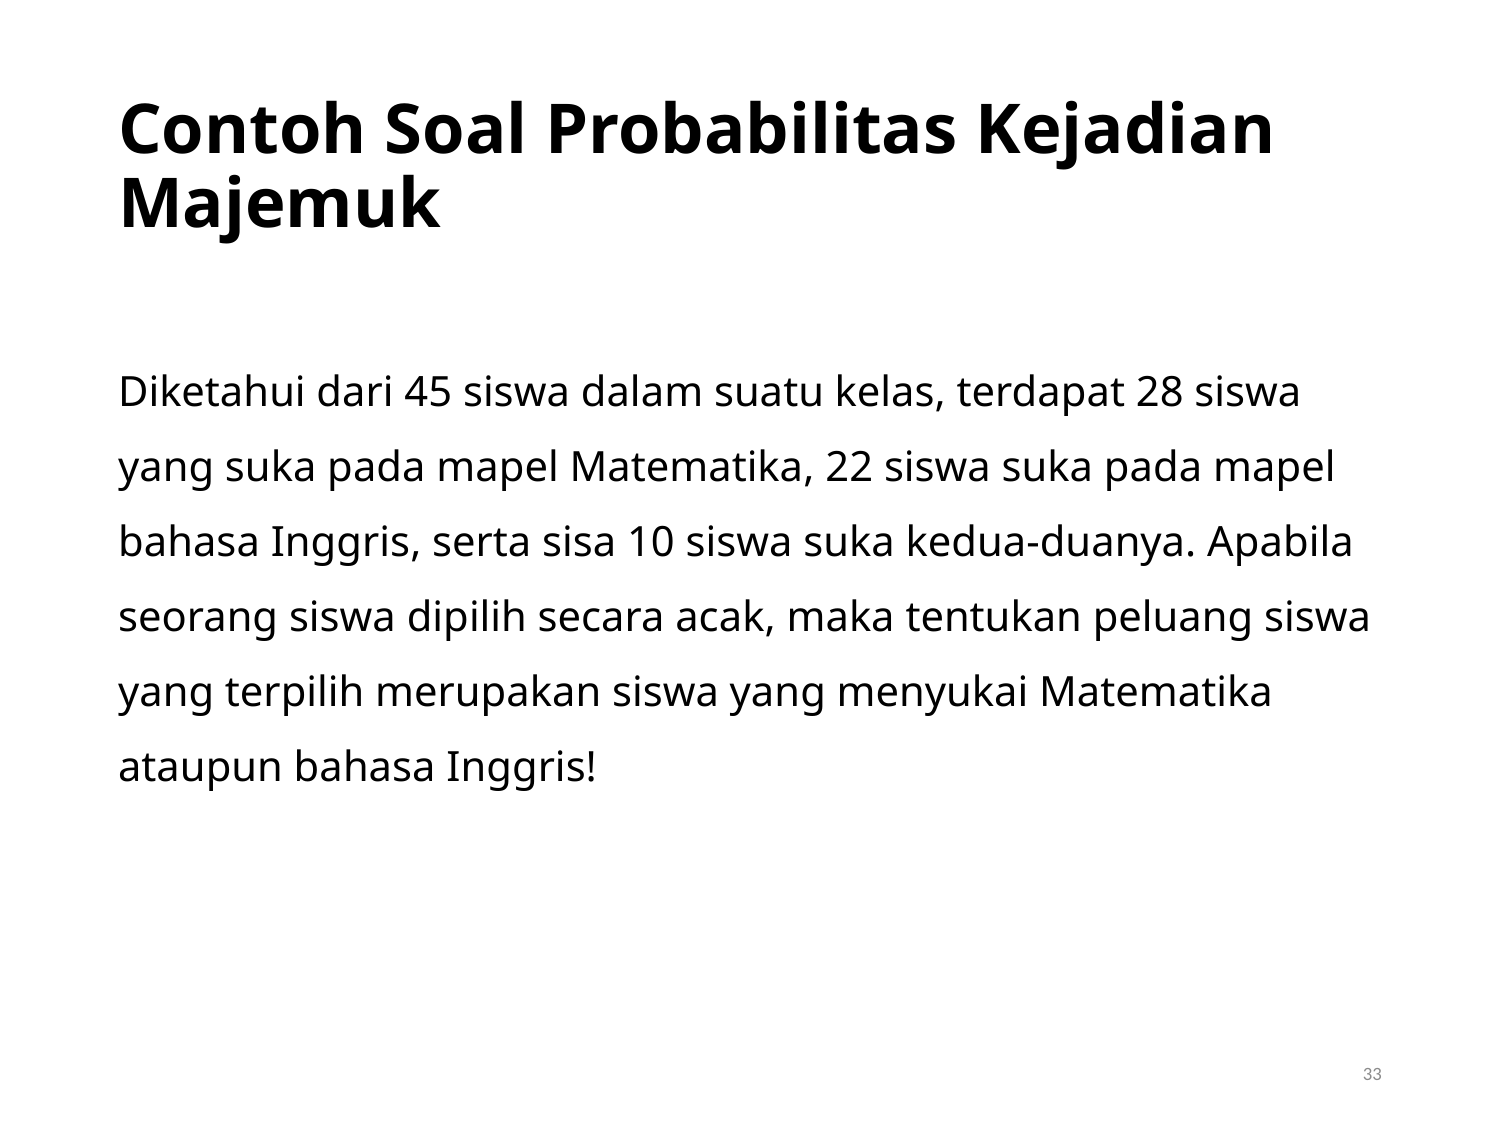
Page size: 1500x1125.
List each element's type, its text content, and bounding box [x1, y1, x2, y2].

title Contoh Soal Probabilitas Kejadian Majemuk [103, 59, 1397, 278]
slide_number 33 [1059, 1042, 1397, 1103]
list Diketahui dari 45 siswa dalam suatu kelas, terdapat 28 siswa yang suka pada mapel Matematika, 22 siswa suka pada mapel bahasa Inggris, serta sisa 10 siswa suka kedua-duanya. Apabila seorang siswa dipilih secara acak, maka tentukan peluang siswa yang terpilih merupakan siswa yang menyukai Matematika ataupun bahasa Inggris! [103, 331, 1397, 901]
